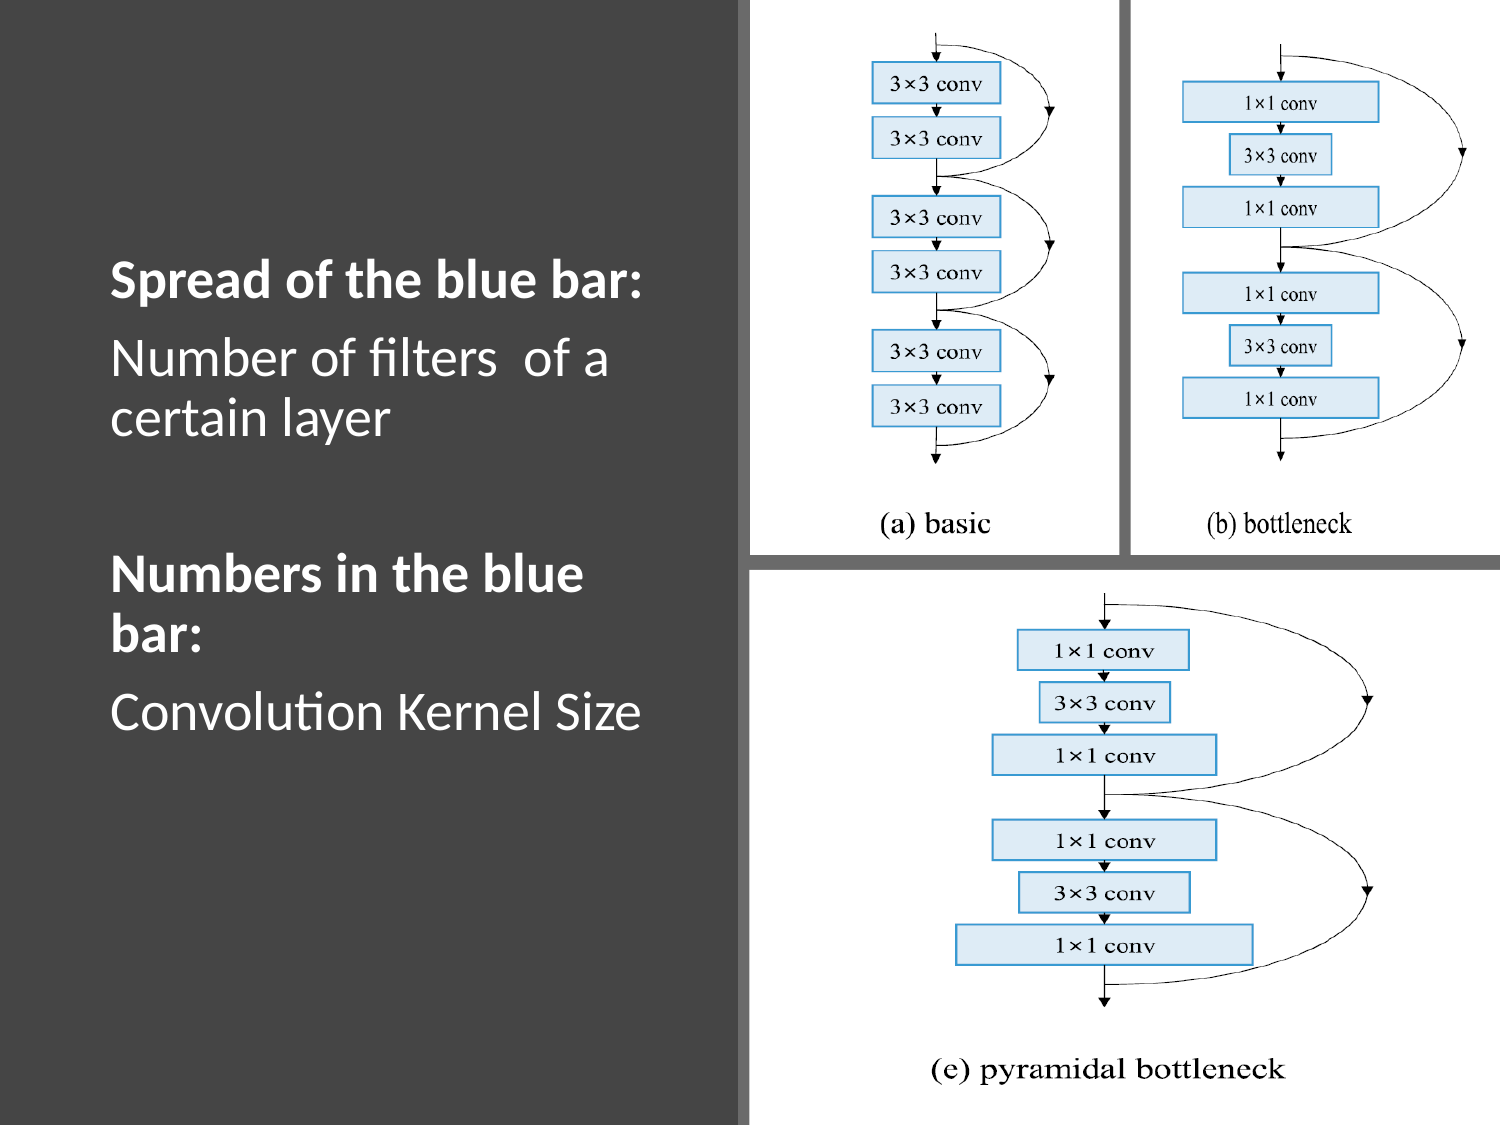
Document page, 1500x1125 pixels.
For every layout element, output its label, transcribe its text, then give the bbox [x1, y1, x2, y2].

text_box [749, 0, 1120, 556]
text_box [737, 0, 1500, 1125]
picture [846, 24, 1062, 541]
picture [1155, 38, 1476, 541]
slide_number 20 [1059, 1042, 1397, 1103]
list Spread of the blue bar: Number of filters of a certain layer Numbers in the blue bar: Convolution Kernel Size [95, 242, 662, 838]
text_box [1130, 0, 1500, 556]
picture [925, 588, 1386, 1087]
